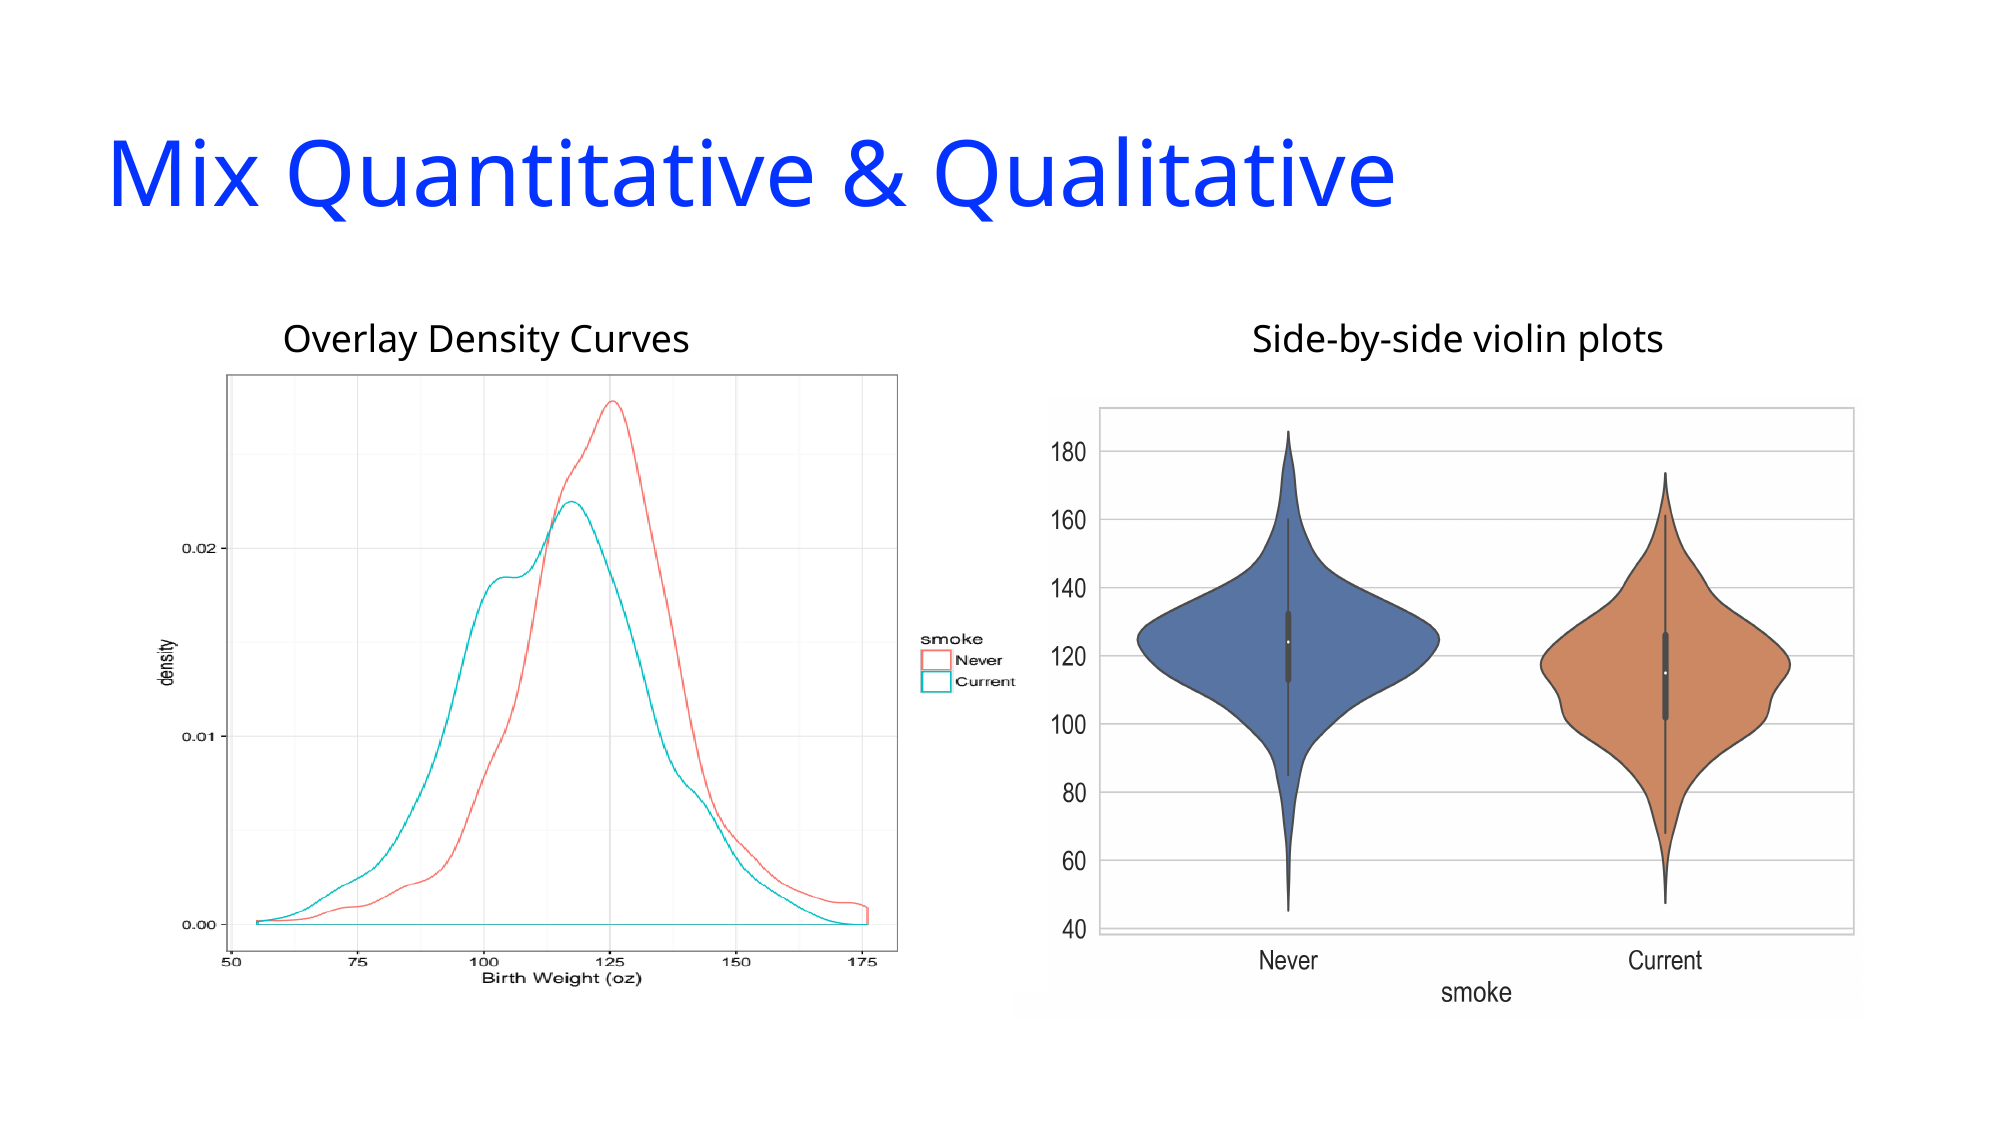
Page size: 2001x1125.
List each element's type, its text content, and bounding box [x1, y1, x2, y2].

text_box Side-by-side violin plots [1237, 307, 1707, 367]
picture [0, 367, 1417, 992]
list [1012, 396, 1863, 1019]
title Mix Quantitative & Qualitative [90, 67, 1863, 286]
text_box Overlay Density Curves [267, 307, 807, 367]
